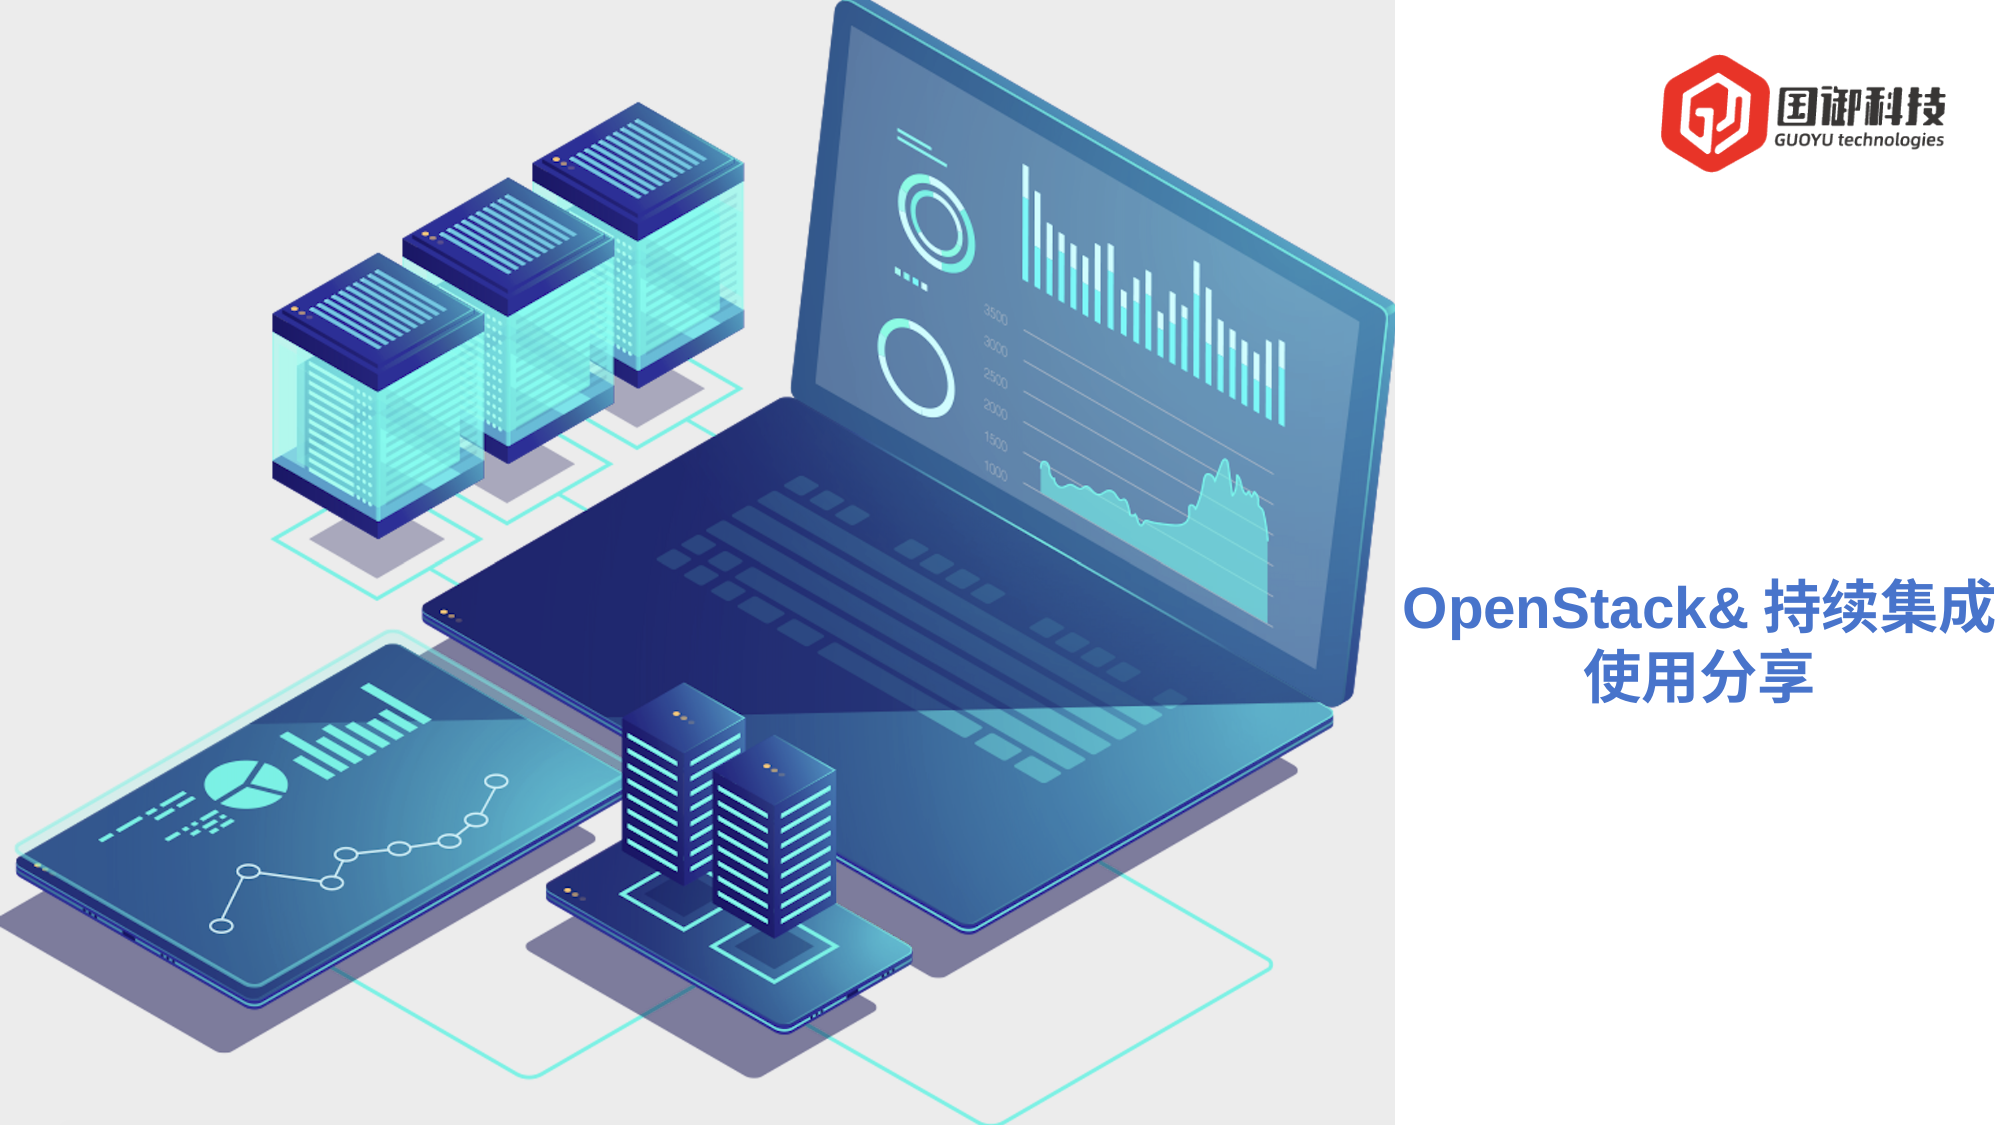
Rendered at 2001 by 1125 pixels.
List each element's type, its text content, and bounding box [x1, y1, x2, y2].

picture [1660, 54, 1947, 174]
picture [0, 0, 1395, 1125]
text_box OpenStack&持续集成使用分享 [1395, 562, 2000, 717]
